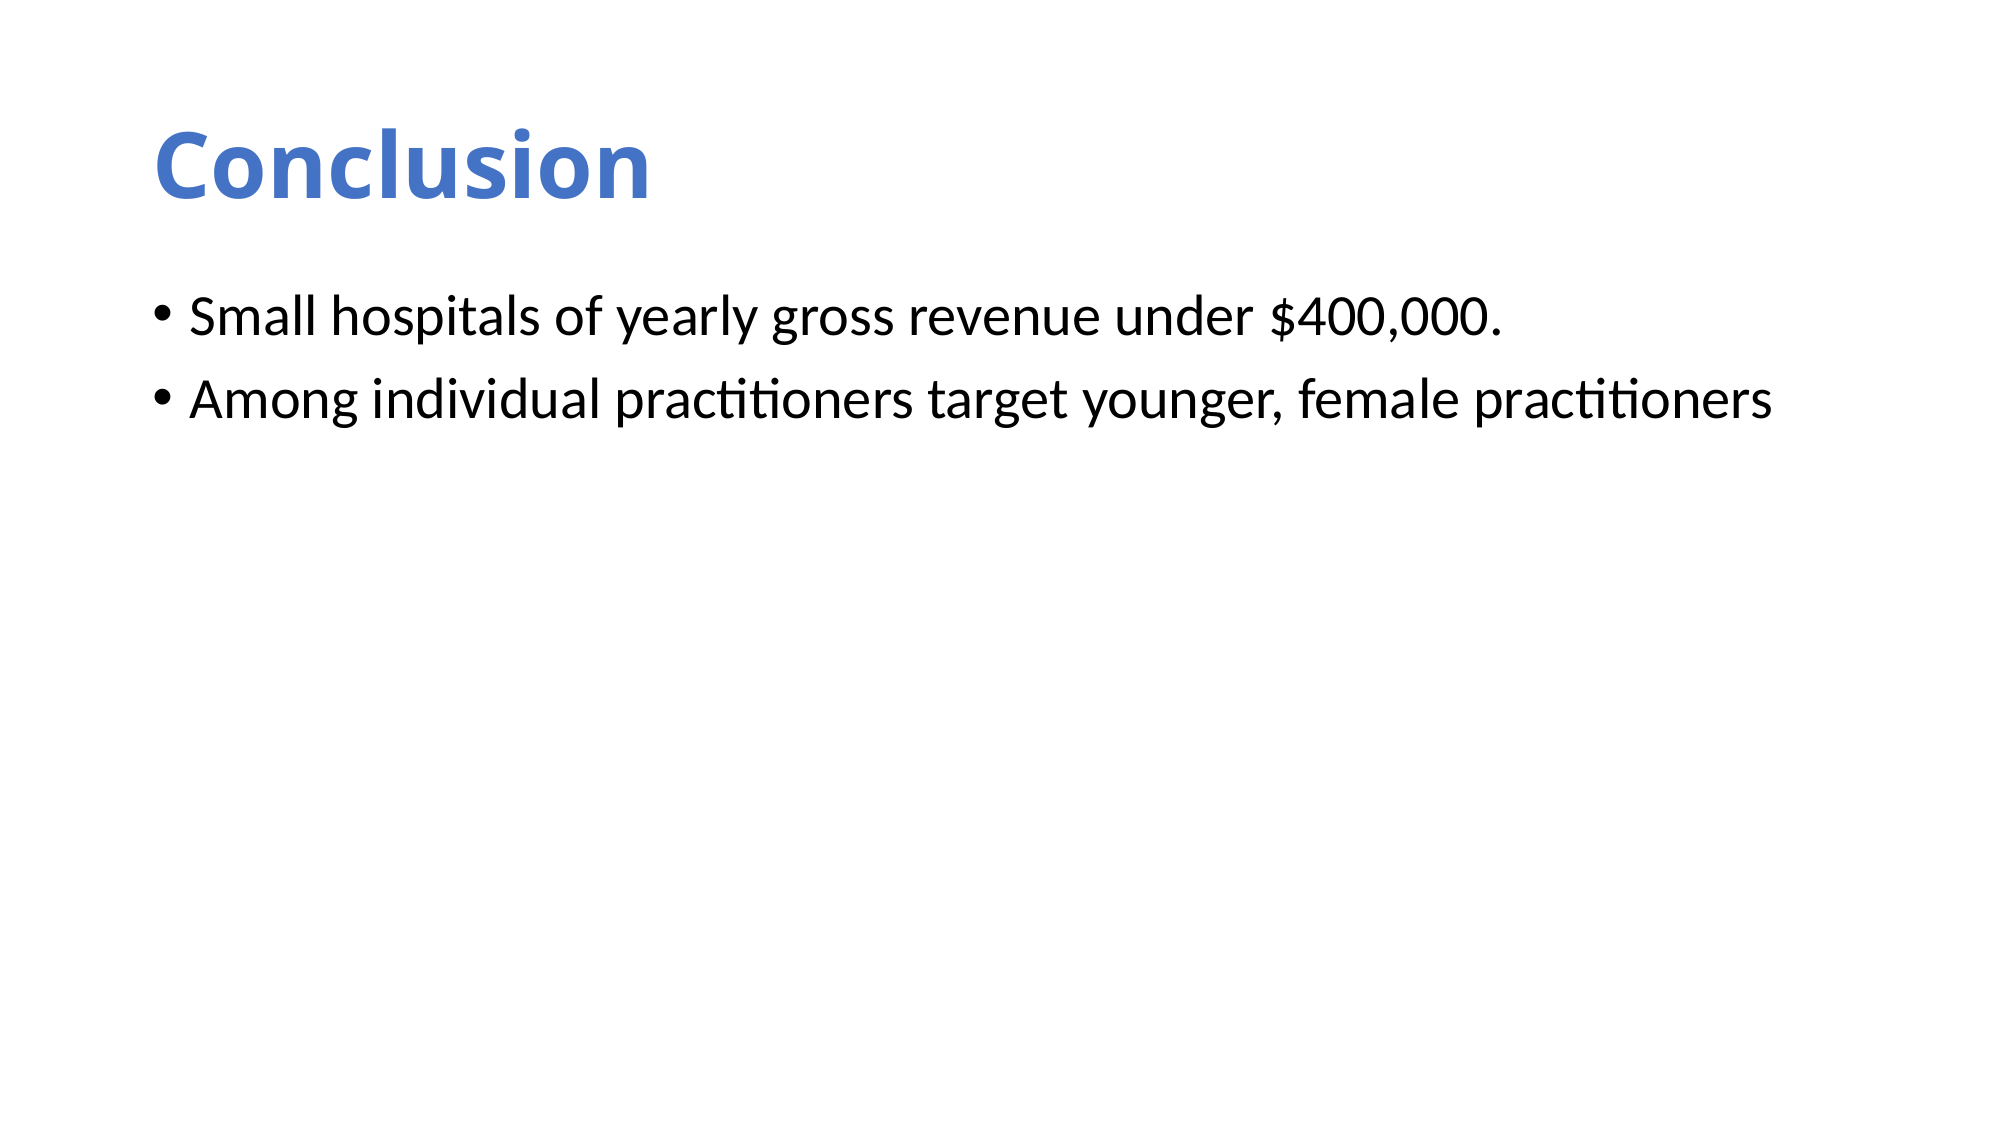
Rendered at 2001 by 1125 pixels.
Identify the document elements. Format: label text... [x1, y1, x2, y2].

list Small hospitals of yearly gross revenue under $400,000. Among individual practitioners target younger, female practitioners [137, 277, 1863, 1075]
title Conclusion [137, 59, 1863, 277]
